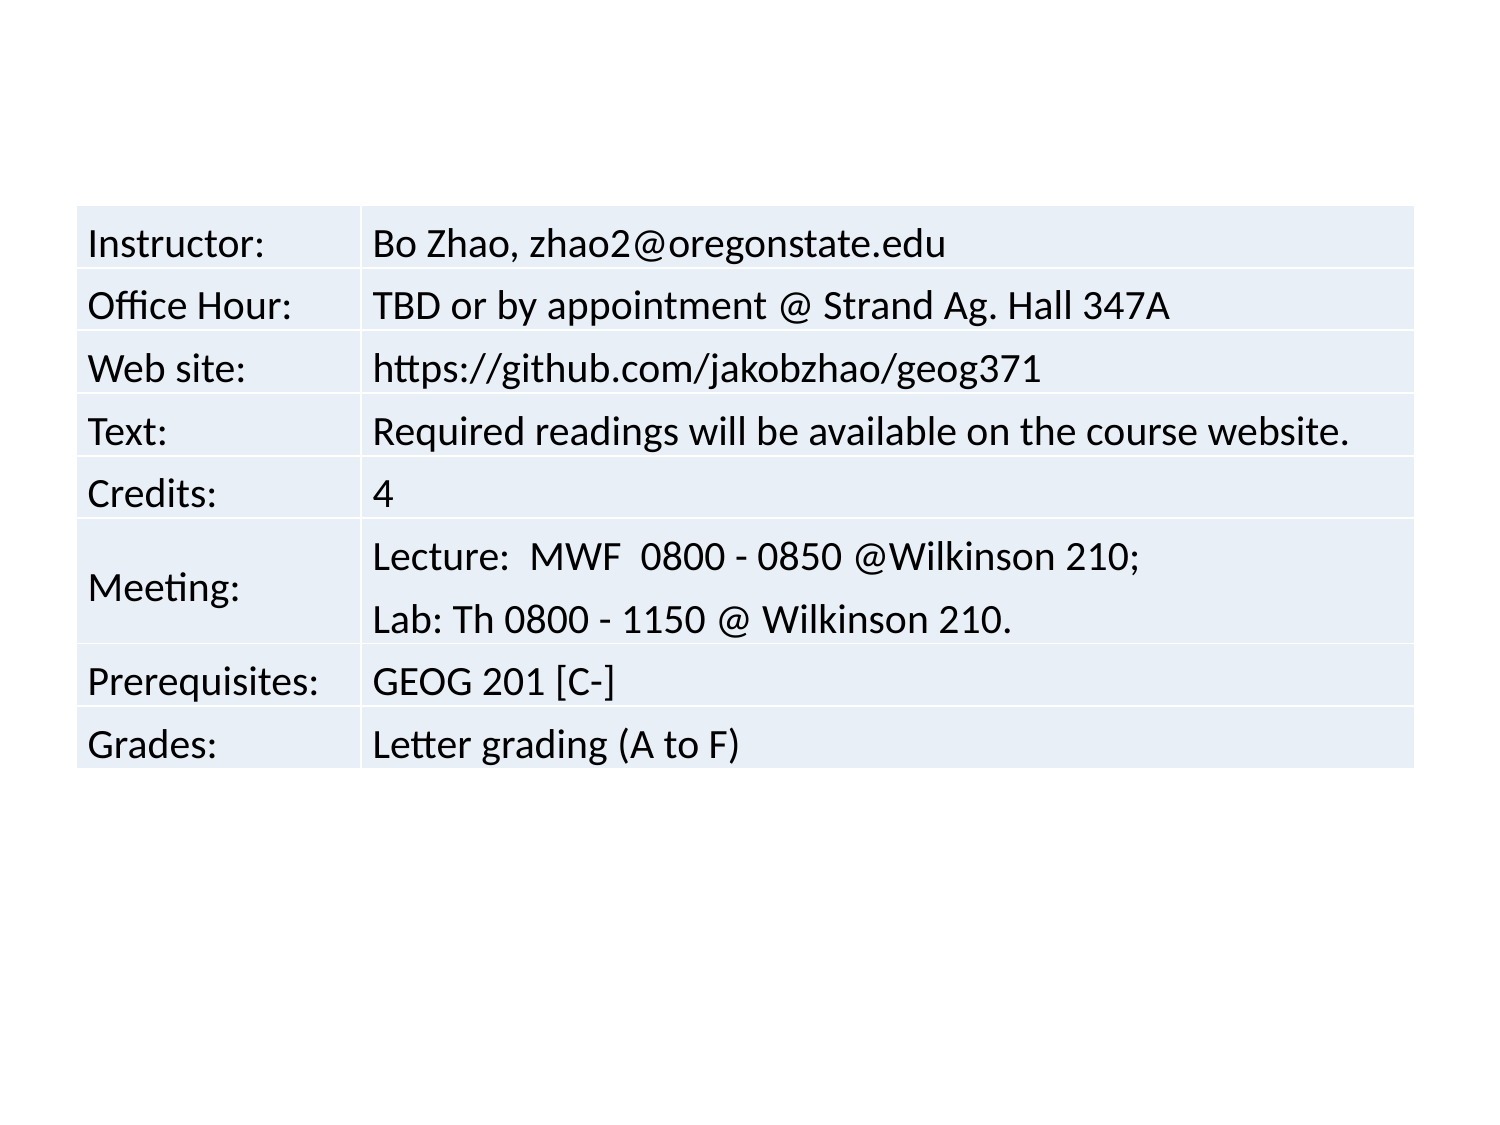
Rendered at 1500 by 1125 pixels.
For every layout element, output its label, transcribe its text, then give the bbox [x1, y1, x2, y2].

table_cell TBD or by appointment @ Strand Ag. Hall 347A [362, 269, 1414, 329]
table_cell Lecture: MWF 0800 - 0850 @Wilkinson 210; Lab: Th 0800 - 1150 @ Wilkinson 210. [362, 519, 1414, 643]
table_cell Web site: [77, 331, 360, 392]
table_cell 4 [362, 457, 1414, 517]
table_cell https://github.com/jakobzhao/geog371 [362, 331, 1414, 392]
table_header Bo Zhao, zhao2@oregonstate.edu [362, 206, 1414, 267]
table_cell Meeting: [77, 519, 360, 643]
table_cell Letter grading (A to F) [362, 707, 1414, 768]
table_header Instructor: [77, 206, 360, 267]
table_cell Prerequisites: [77, 644, 360, 705]
table_cell GEOG 201 [C-] [362, 644, 1414, 705]
table_cell Text: [77, 394, 360, 455]
table_cell Grades: [77, 707, 360, 768]
table_cell Office Hour: [77, 269, 360, 329]
table_cell Credits: [77, 457, 360, 517]
table_cell Required readings will be available on the course website. [362, 394, 1414, 455]
